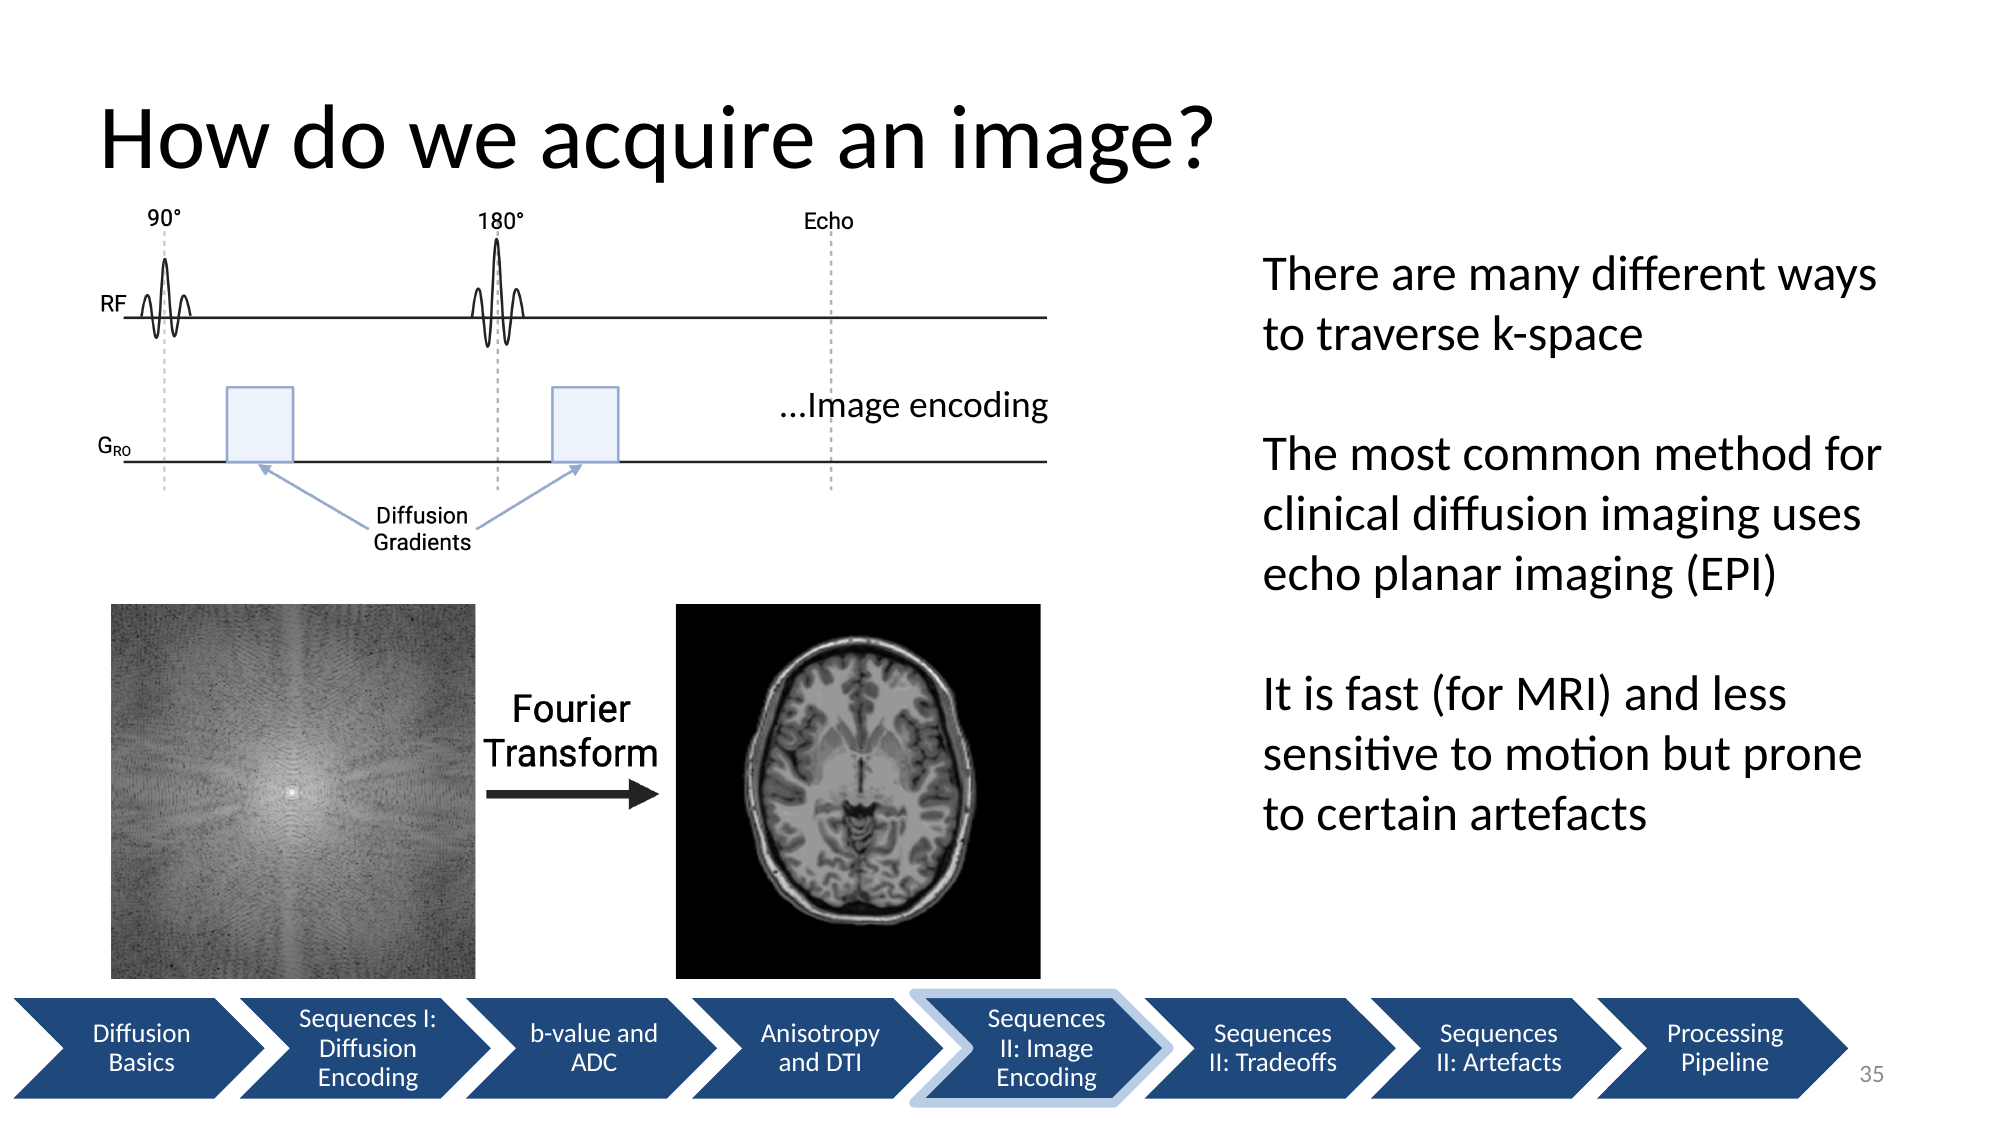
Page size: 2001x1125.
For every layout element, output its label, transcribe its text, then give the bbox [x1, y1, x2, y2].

text_box There are many different ways to traverse k-space The most common method for clinical diffusion imaging uses echo planar imaging (EPI) It is fast (for MRI) and less sensitive to motion but prone to certain artefacts [1247, 232, 1901, 848]
slide_number 35 [1849, 1042, 1900, 1103]
picture [78, 184, 1074, 559]
title How do we acquire an image? [99, 45, 1900, 233]
picture [88, 582, 1064, 968]
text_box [12, 968, 1849, 1125]
